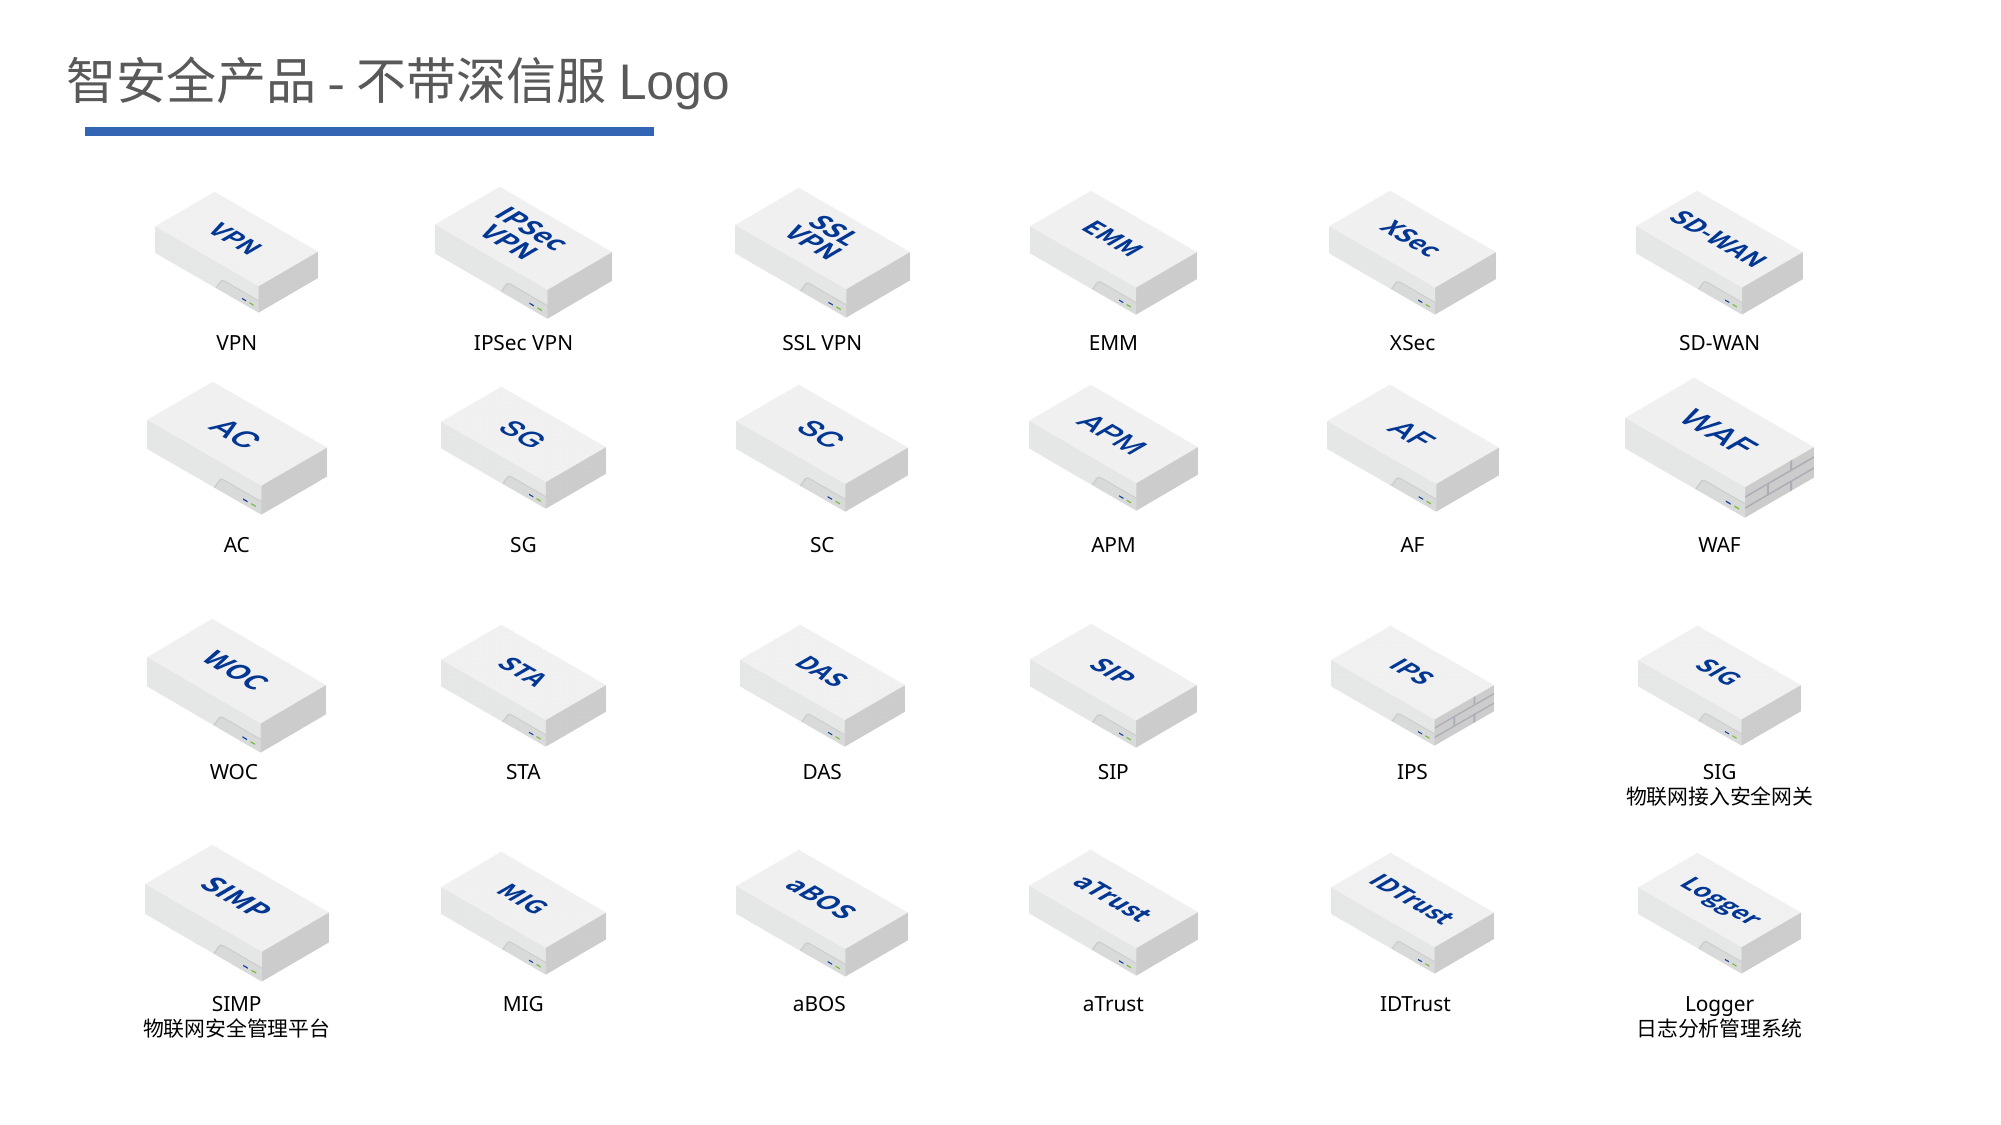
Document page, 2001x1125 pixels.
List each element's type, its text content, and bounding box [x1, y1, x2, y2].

picture [1330, 852, 1495, 974]
text_box IPS [1287, 751, 1538, 791]
text_box MIG [488, 982, 559, 1023]
text_box IDTrust [1340, 982, 1485, 1023]
text_box EMM [993, 322, 1234, 362]
text_box XSec [1260, 322, 1565, 362]
text_box SIP [1083, 751, 1144, 791]
picture [434, 186, 613, 319]
picture [1326, 384, 1500, 512]
text_box WAF [1683, 524, 1756, 564]
picture [734, 187, 911, 318]
text_box DAS [787, 751, 857, 791]
picture [1328, 190, 1497, 315]
picture [1637, 852, 1802, 974]
text_box SSL VPN [698, 322, 946, 362]
text_box SC [795, 524, 850, 564]
picture [154, 191, 319, 313]
picture [738, 624, 906, 747]
picture [1330, 625, 1495, 746]
text_box AC [208, 524, 265, 564]
picture [1029, 623, 1198, 748]
picture [144, 844, 330, 982]
text_box aBOS [778, 982, 867, 1023]
picture [146, 381, 328, 515]
text_box WOC [195, 753, 279, 791]
picture [440, 386, 607, 510]
picture [1029, 190, 1198, 315]
text_box APM [1041, 524, 1186, 564]
text_box IPSec VPN [409, 322, 638, 362]
picture [1637, 625, 1802, 746]
picture [1635, 190, 1804, 315]
picture [1028, 849, 1199, 976]
text_box 智安全产品-不带深信服Logo [51, 42, 745, 118]
text_box aTrust [1068, 982, 1159, 1023]
text_box SIMP 物联网安全管理平台 [128, 982, 345, 1048]
picture [735, 849, 909, 977]
picture [1028, 384, 1199, 511]
text_box SD-WAN [1664, 322, 1775, 362]
text_box STA [491, 751, 556, 791]
text_box SG [495, 524, 552, 564]
picture [1624, 377, 1815, 518]
picture [440, 624, 607, 747]
text_box AF [1385, 524, 1440, 564]
picture [440, 851, 607, 975]
text_box Logger 日志分析管理系统 [1621, 982, 1818, 1048]
picture [735, 384, 909, 512]
picture [146, 618, 327, 753]
text_box SIG 物联网接入安全网关 [1611, 750, 1828, 816]
text_box VPN [126, 322, 347, 362]
